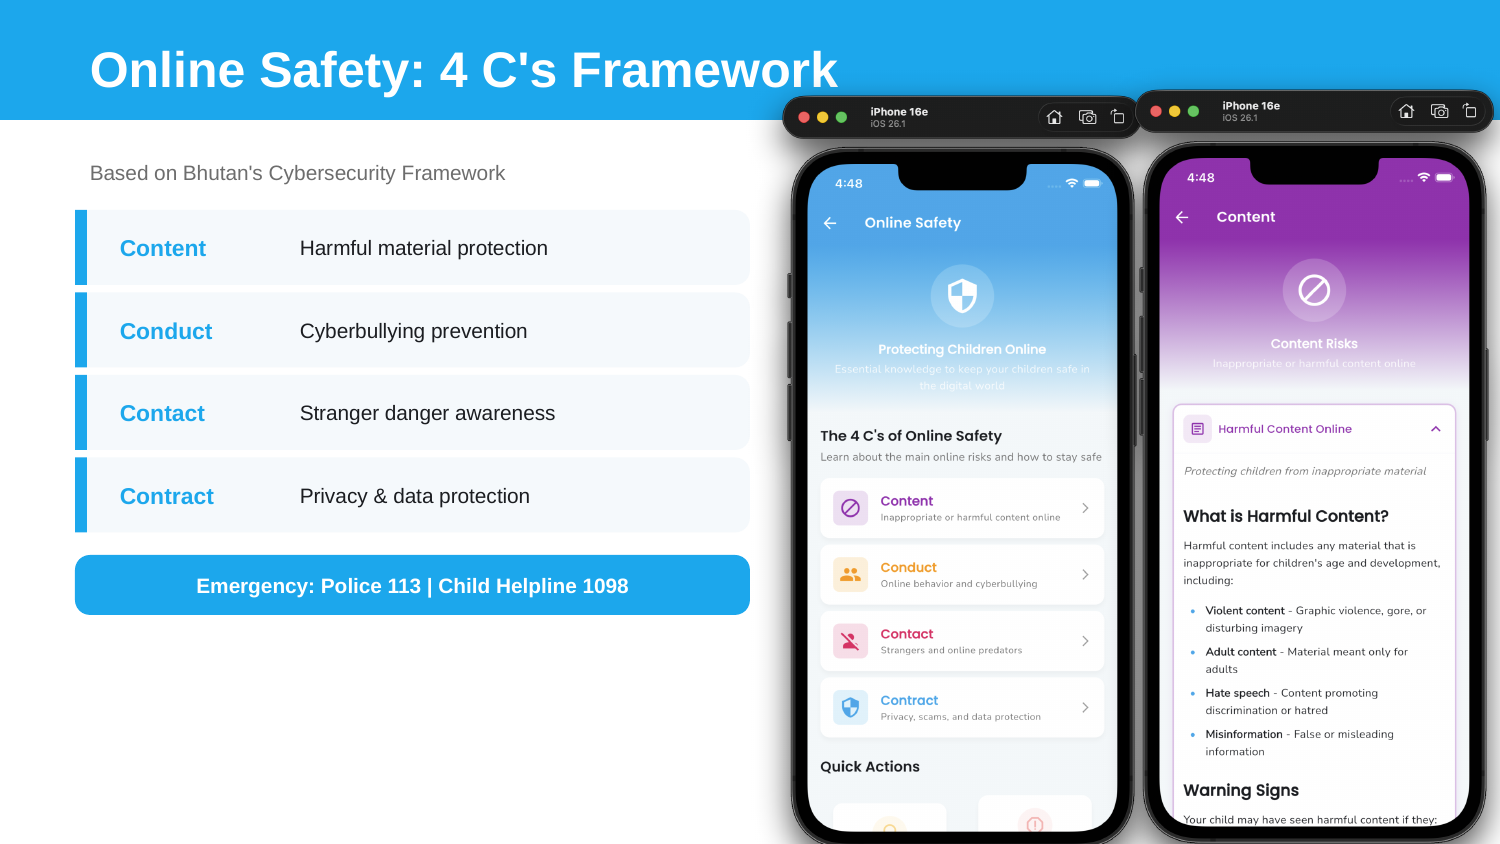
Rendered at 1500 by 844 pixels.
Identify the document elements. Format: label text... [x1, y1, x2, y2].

text_box Based on Bhutan's Cybersecurity Framework [74, 149, 737, 195]
text_box [0, 0, 1500, 120]
text_box Content [104, 217, 284, 278]
text_box Contact [104, 382, 284, 443]
text_box [87, 457, 737, 533]
text_box Online Safety: 4 C's Framework [74, 29, 1425, 105]
text_box Contract [104, 464, 284, 525]
text_box Stranger danger awareness [284, 382, 735, 443]
text_box Emergency: Police 113 | Child Helpline 1098 [74, 562, 737, 608]
text_box Conduct [104, 299, 284, 360]
text_box [75, 209, 87, 285]
text_box Privacy & data protection [284, 464, 735, 525]
text_box [77, 554, 737, 562]
text_box [77, 608, 737, 615]
text_box Harmful material protection [284, 217, 735, 278]
picture [737, 59, 1500, 844]
text_box [87, 374, 737, 450]
text_box [75, 457, 87, 533]
text_box [75, 374, 87, 450]
text_box [87, 292, 737, 368]
text_box [75, 292, 87, 368]
text_box Cyberbullying prevention [284, 299, 735, 360]
text_box [87, 209, 737, 285]
